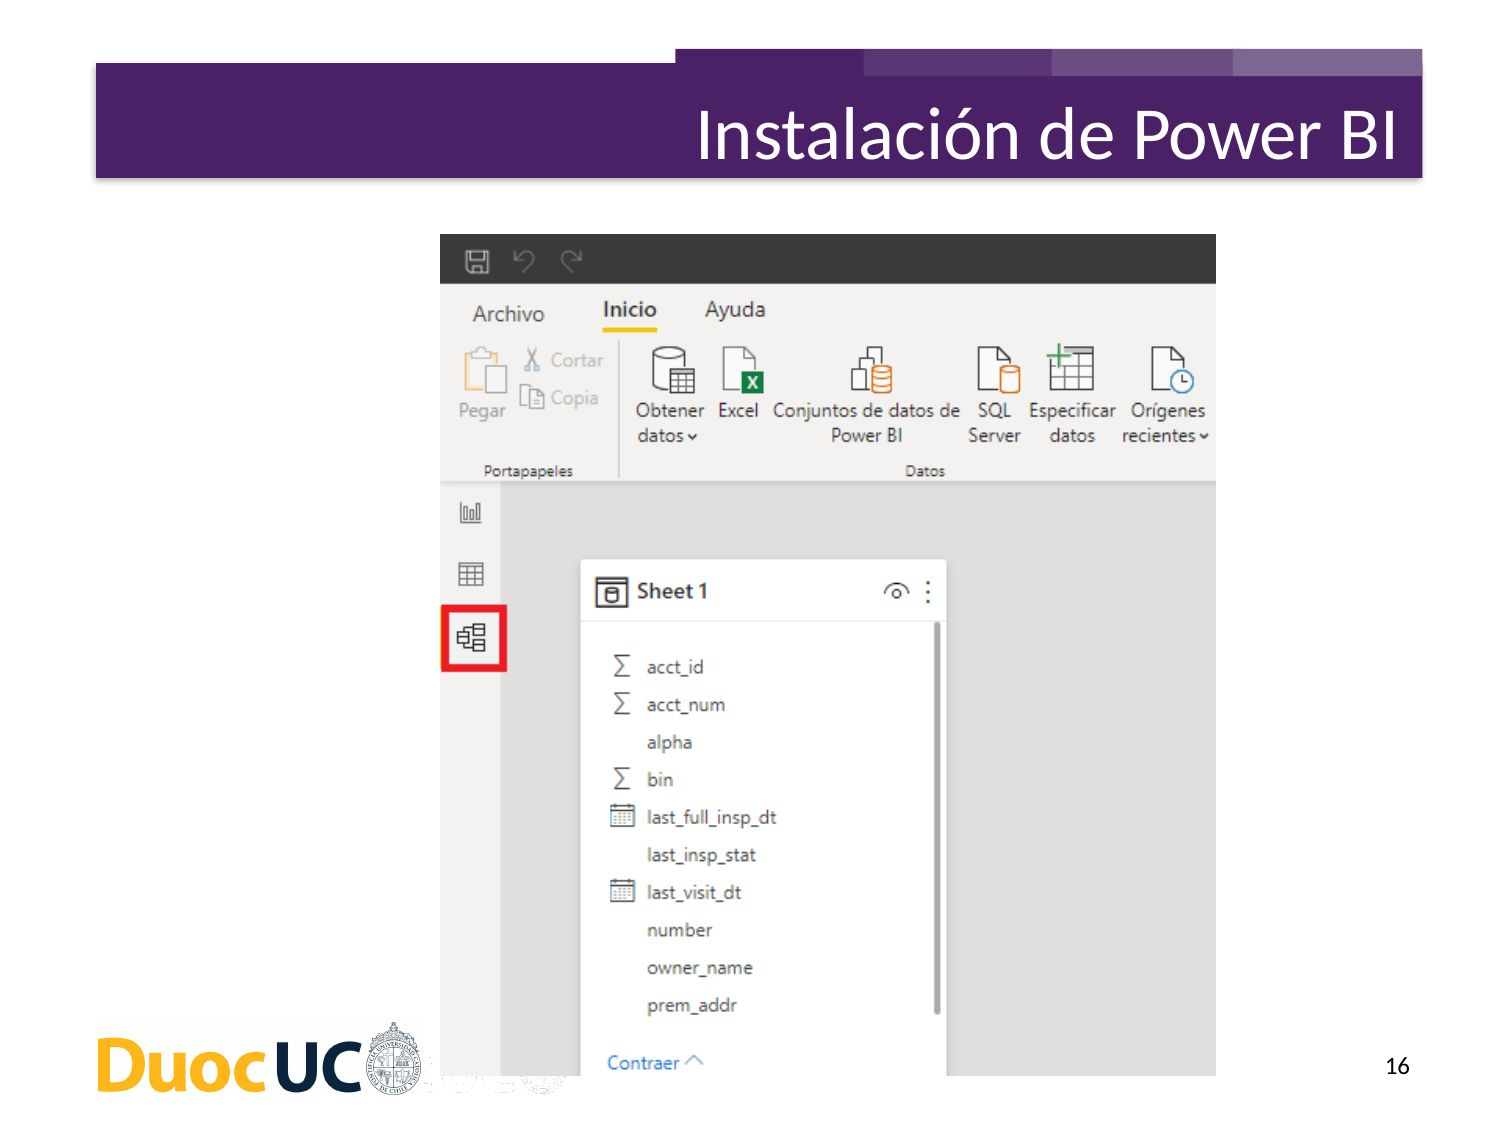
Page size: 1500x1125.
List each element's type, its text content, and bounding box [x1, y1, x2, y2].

text_box 16 [1074, 1042, 1425, 1103]
text_box Instalación de Power BI [687, 82, 1405, 175]
picture [96, 234, 1217, 1095]
